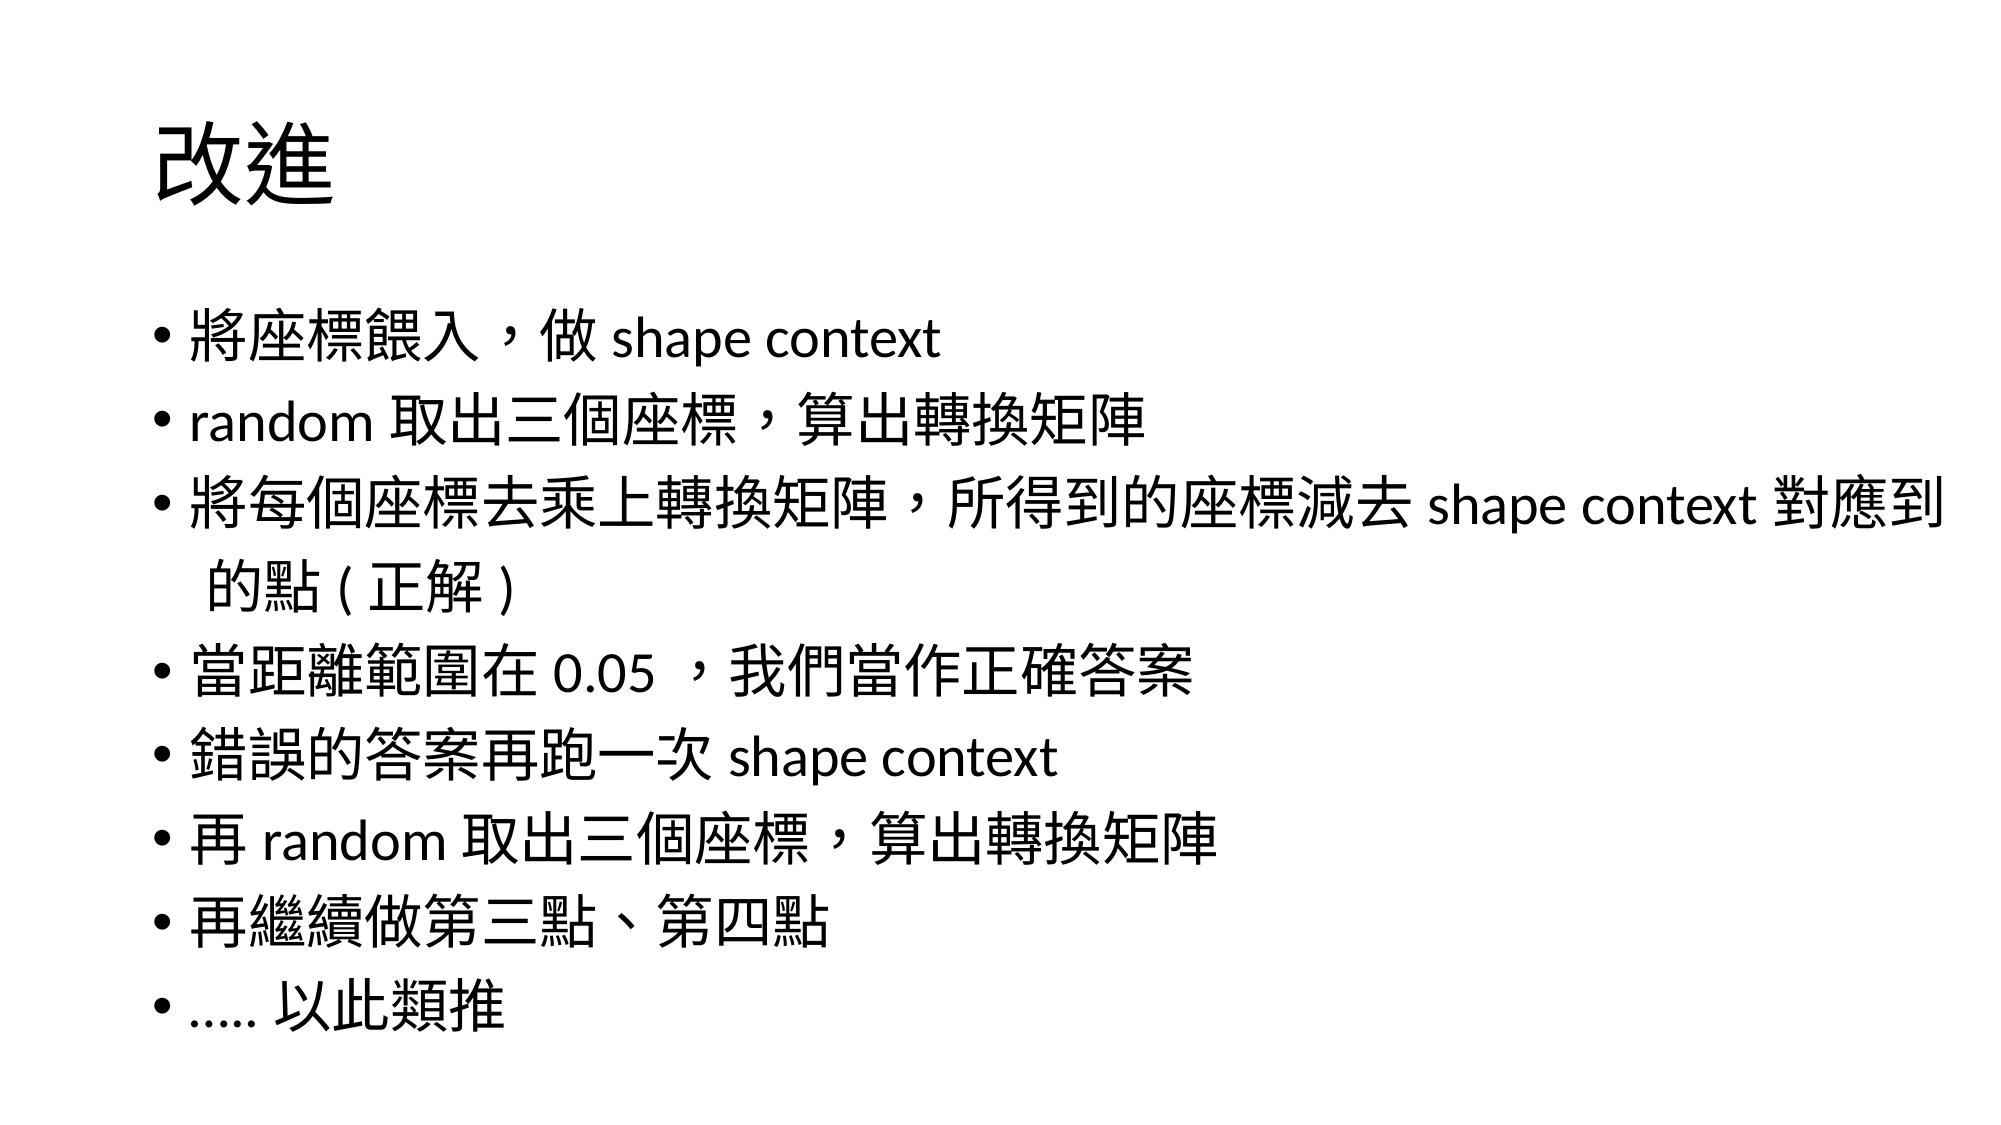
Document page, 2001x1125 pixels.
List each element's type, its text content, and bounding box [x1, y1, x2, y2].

title 改進 [137, 59, 1863, 278]
list 將座標餵入，做shape context random取出三個座標，算出轉換矩陣 將每個座標去乘上轉換矩陣，所得到的座標減去shape context對應到 的點(正解) 當距離範圍在0.05，我們當作正確答案 錯誤的答案再跑一次shape context 再random取出三個座標，算出轉換矩陣 再繼續做第三點、第四點 …..以此類推 [137, 299, 1980, 1091]
